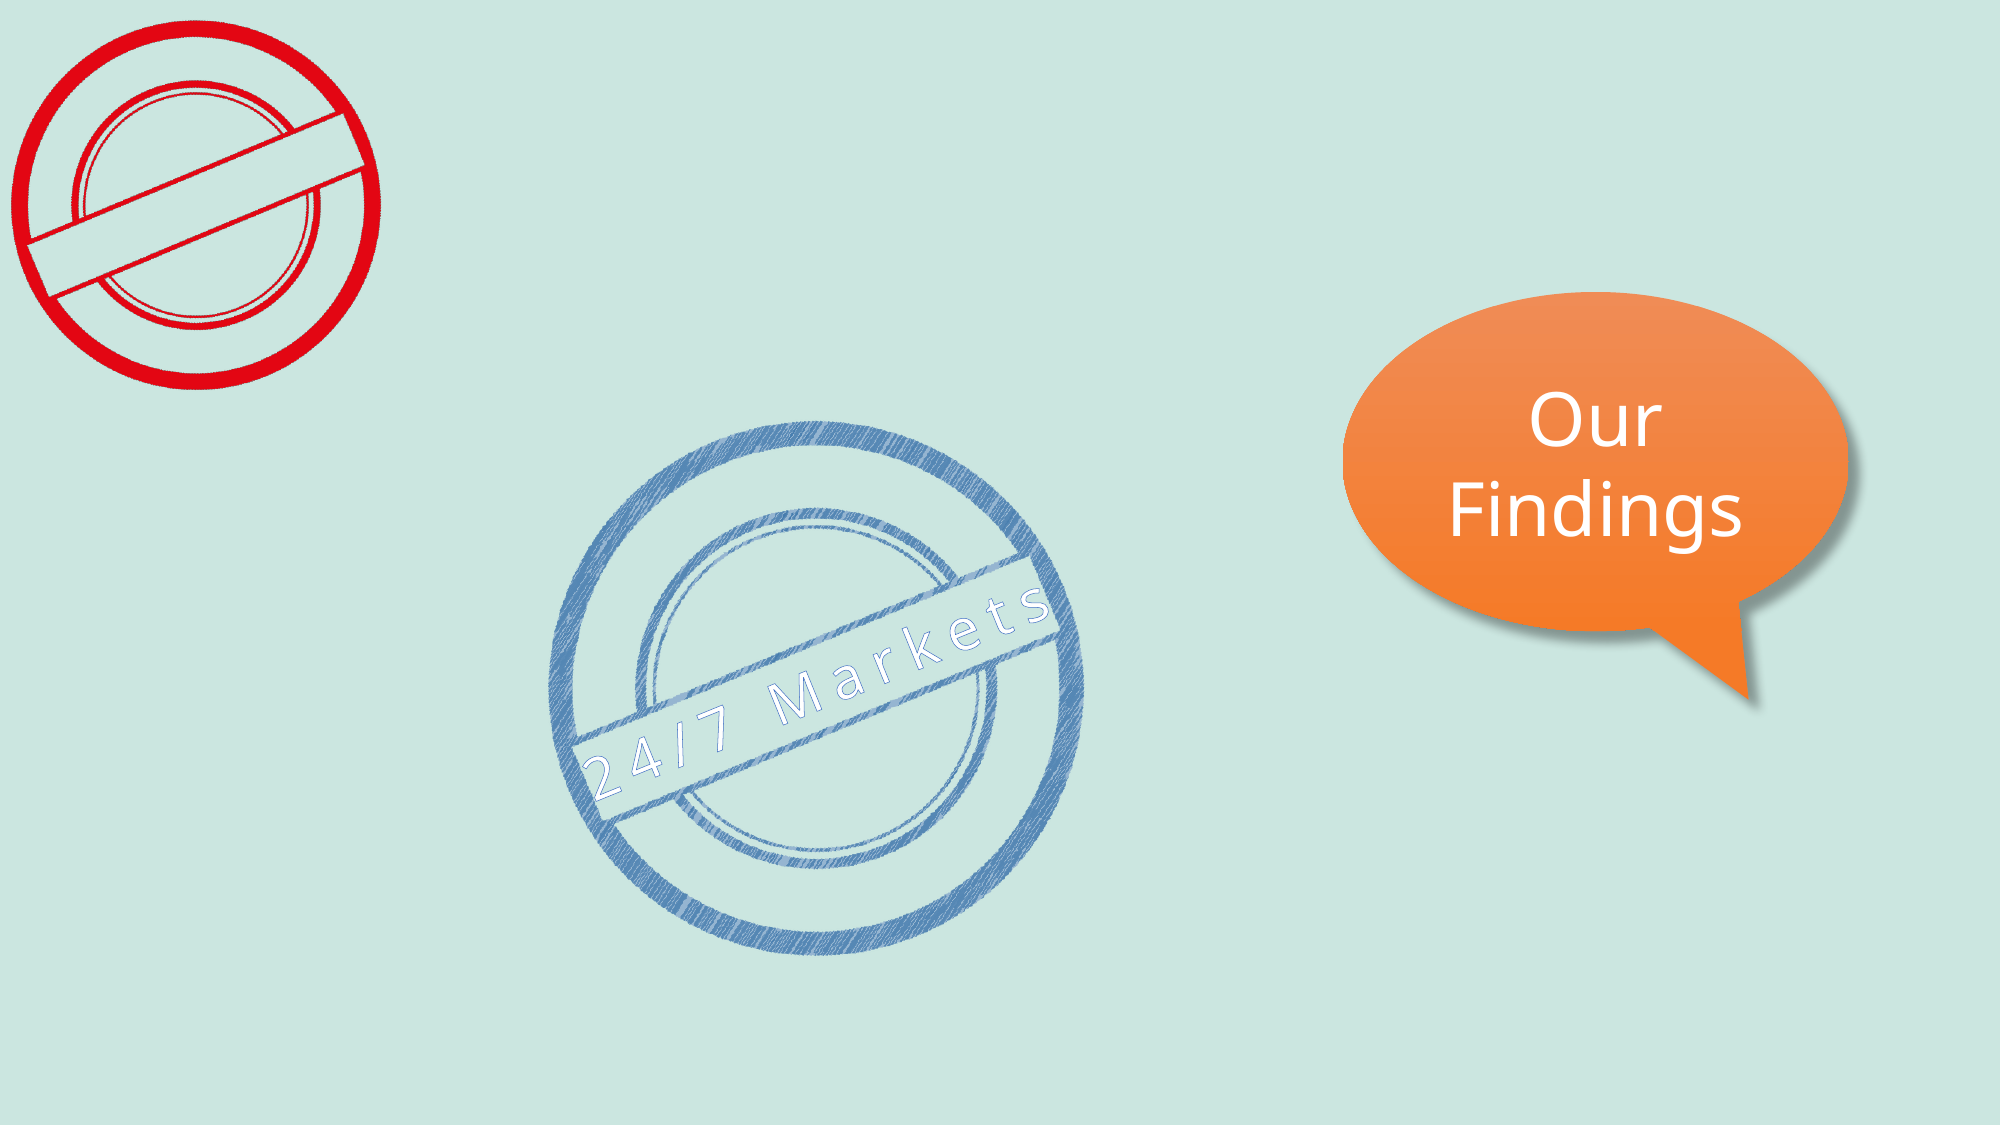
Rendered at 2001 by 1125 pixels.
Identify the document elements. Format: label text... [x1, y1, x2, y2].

picture [499, 373, 1126, 999]
text_box Our Findings [1342, 291, 1849, 700]
picture [0, 0, 452, 462]
